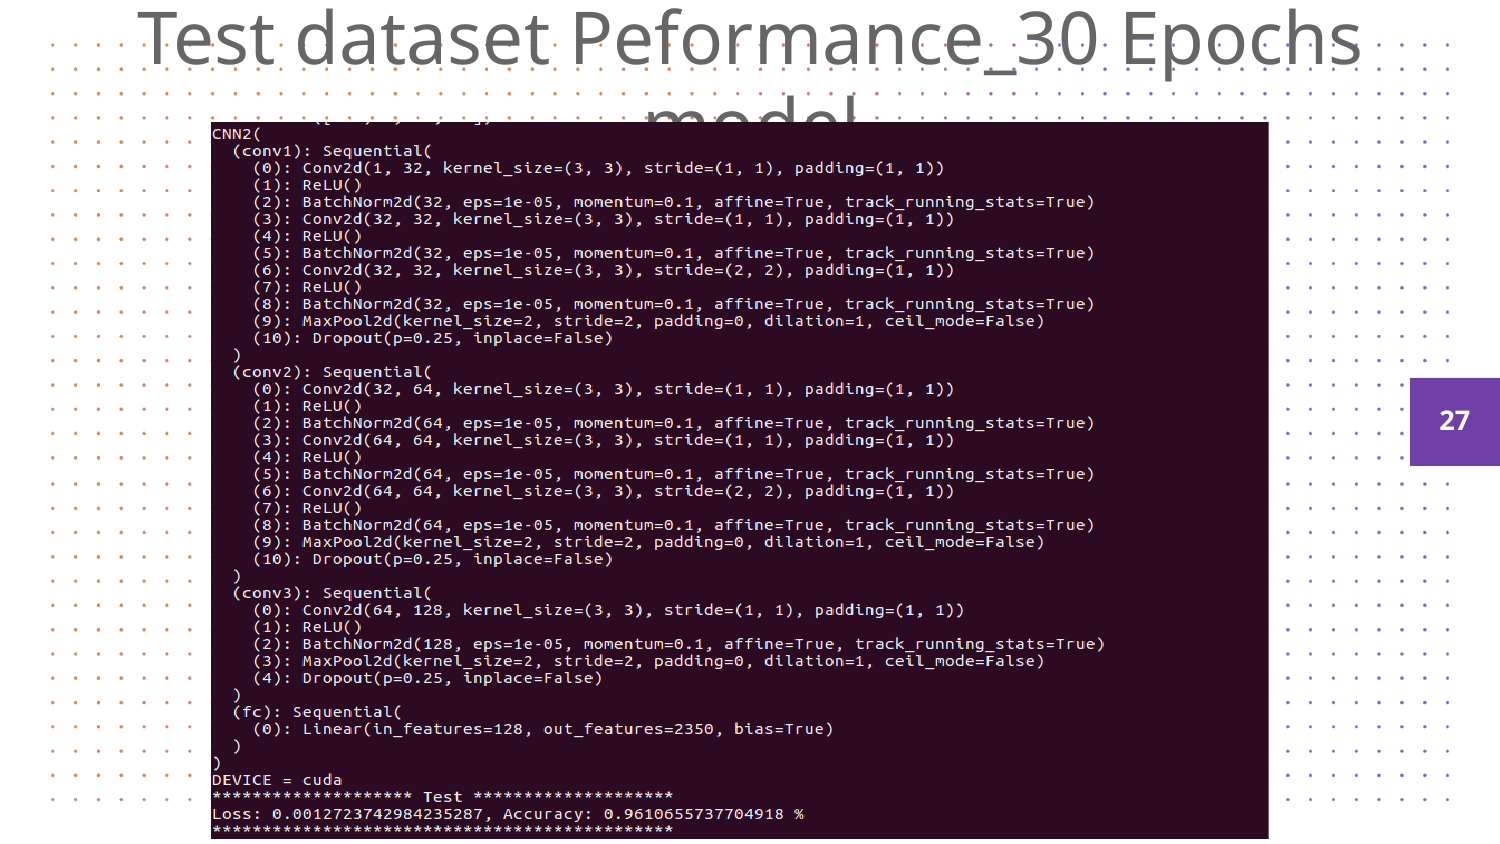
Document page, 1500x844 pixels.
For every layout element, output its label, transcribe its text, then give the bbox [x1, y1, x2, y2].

subtitle Test dataset Peformance_30 Epochs model [45, 34, 1459, 123]
picture [51, 122, 1449, 839]
slide_number ‹#› [1410, 377, 1500, 466]
